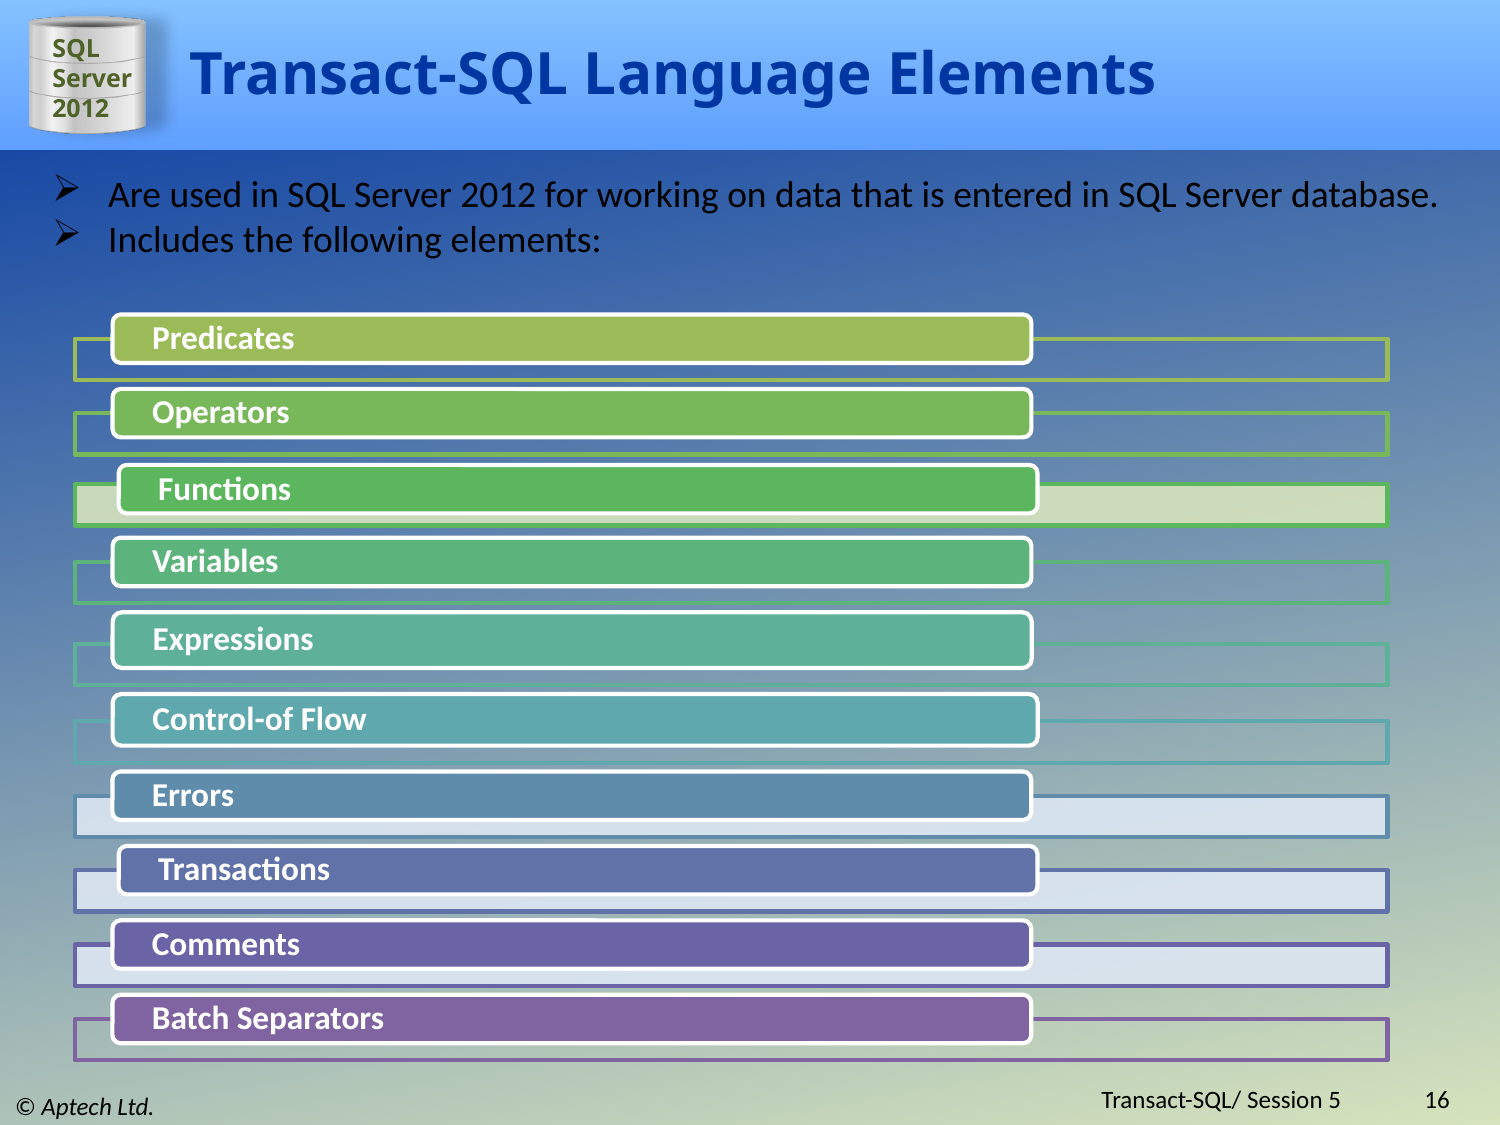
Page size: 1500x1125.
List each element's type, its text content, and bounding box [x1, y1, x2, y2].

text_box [74, 299, 1388, 1076]
text_box Are used in SQL Server 2012 for working on data that is entered in SQL Server database. Includes the following elements: [37, 162, 1475, 268]
picture [24, 0, 150, 150]
slide_number 16 [1363, 1084, 1465, 1113]
title Transact-SQL Language Elements [174, 37, 1426, 106]
footer Transact-SQL/ Session 5 [375, 1084, 1363, 1113]
